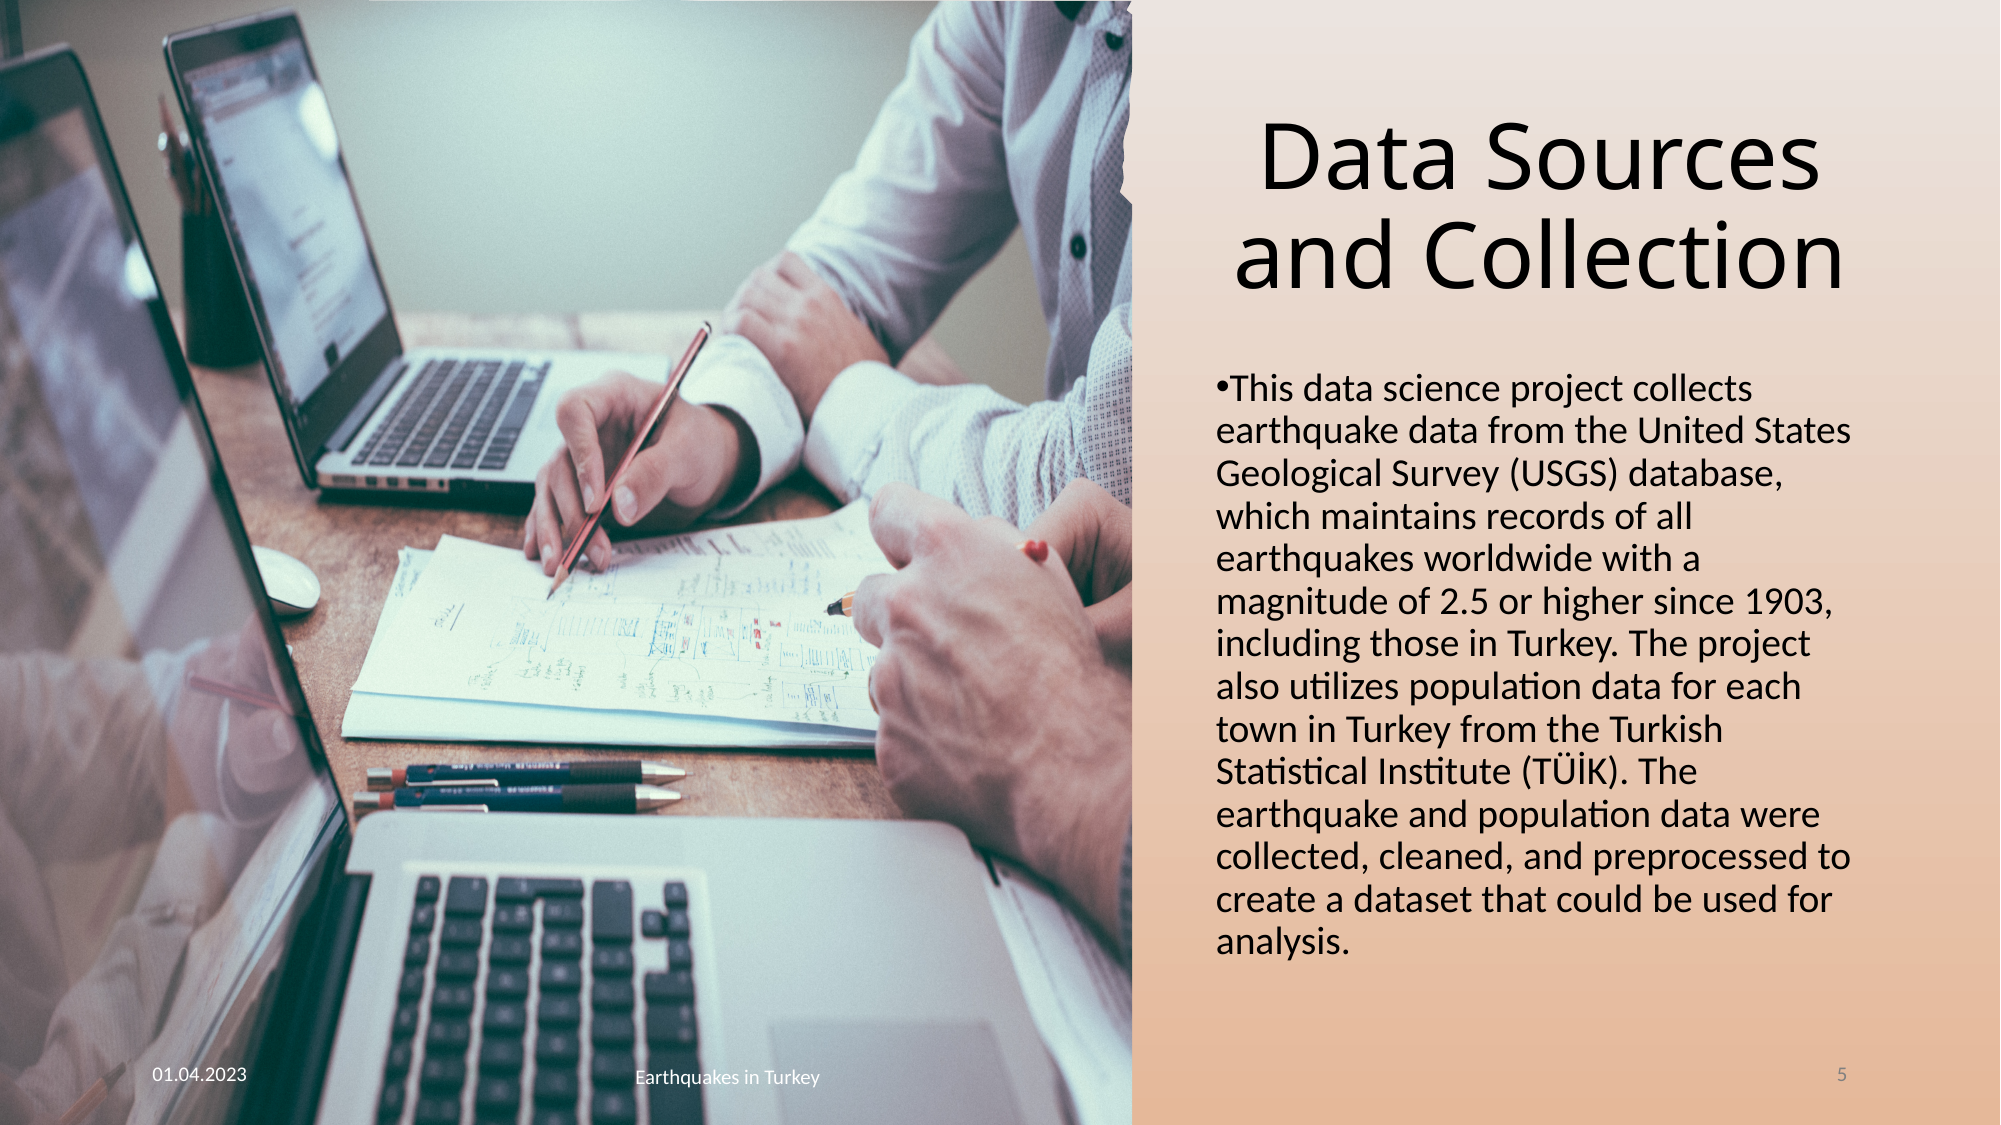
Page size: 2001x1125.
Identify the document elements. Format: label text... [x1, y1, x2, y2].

text_box [1133, 0, 2000, 1125]
slide_number 5 [1412, 1042, 1863, 1103]
picture [0, 0, 1133, 1125]
title Data Sources and Collection [1200, 99, 1880, 319]
list This data science project collects earthquake data from the United States Geological Survey (USGS) database, which maintains records of all earthquakes worldwide with a magnitude of 2.5 or higher since 1903, including those in Turkey. The project also utilizes population data for each town in Turkey from the Turkish Statistical Institute (TÜİK). The earthquake and population data were collected, cleaned, and preprocessed to create a dataset that could be used for analysis. [1200, 359, 1880, 1002]
